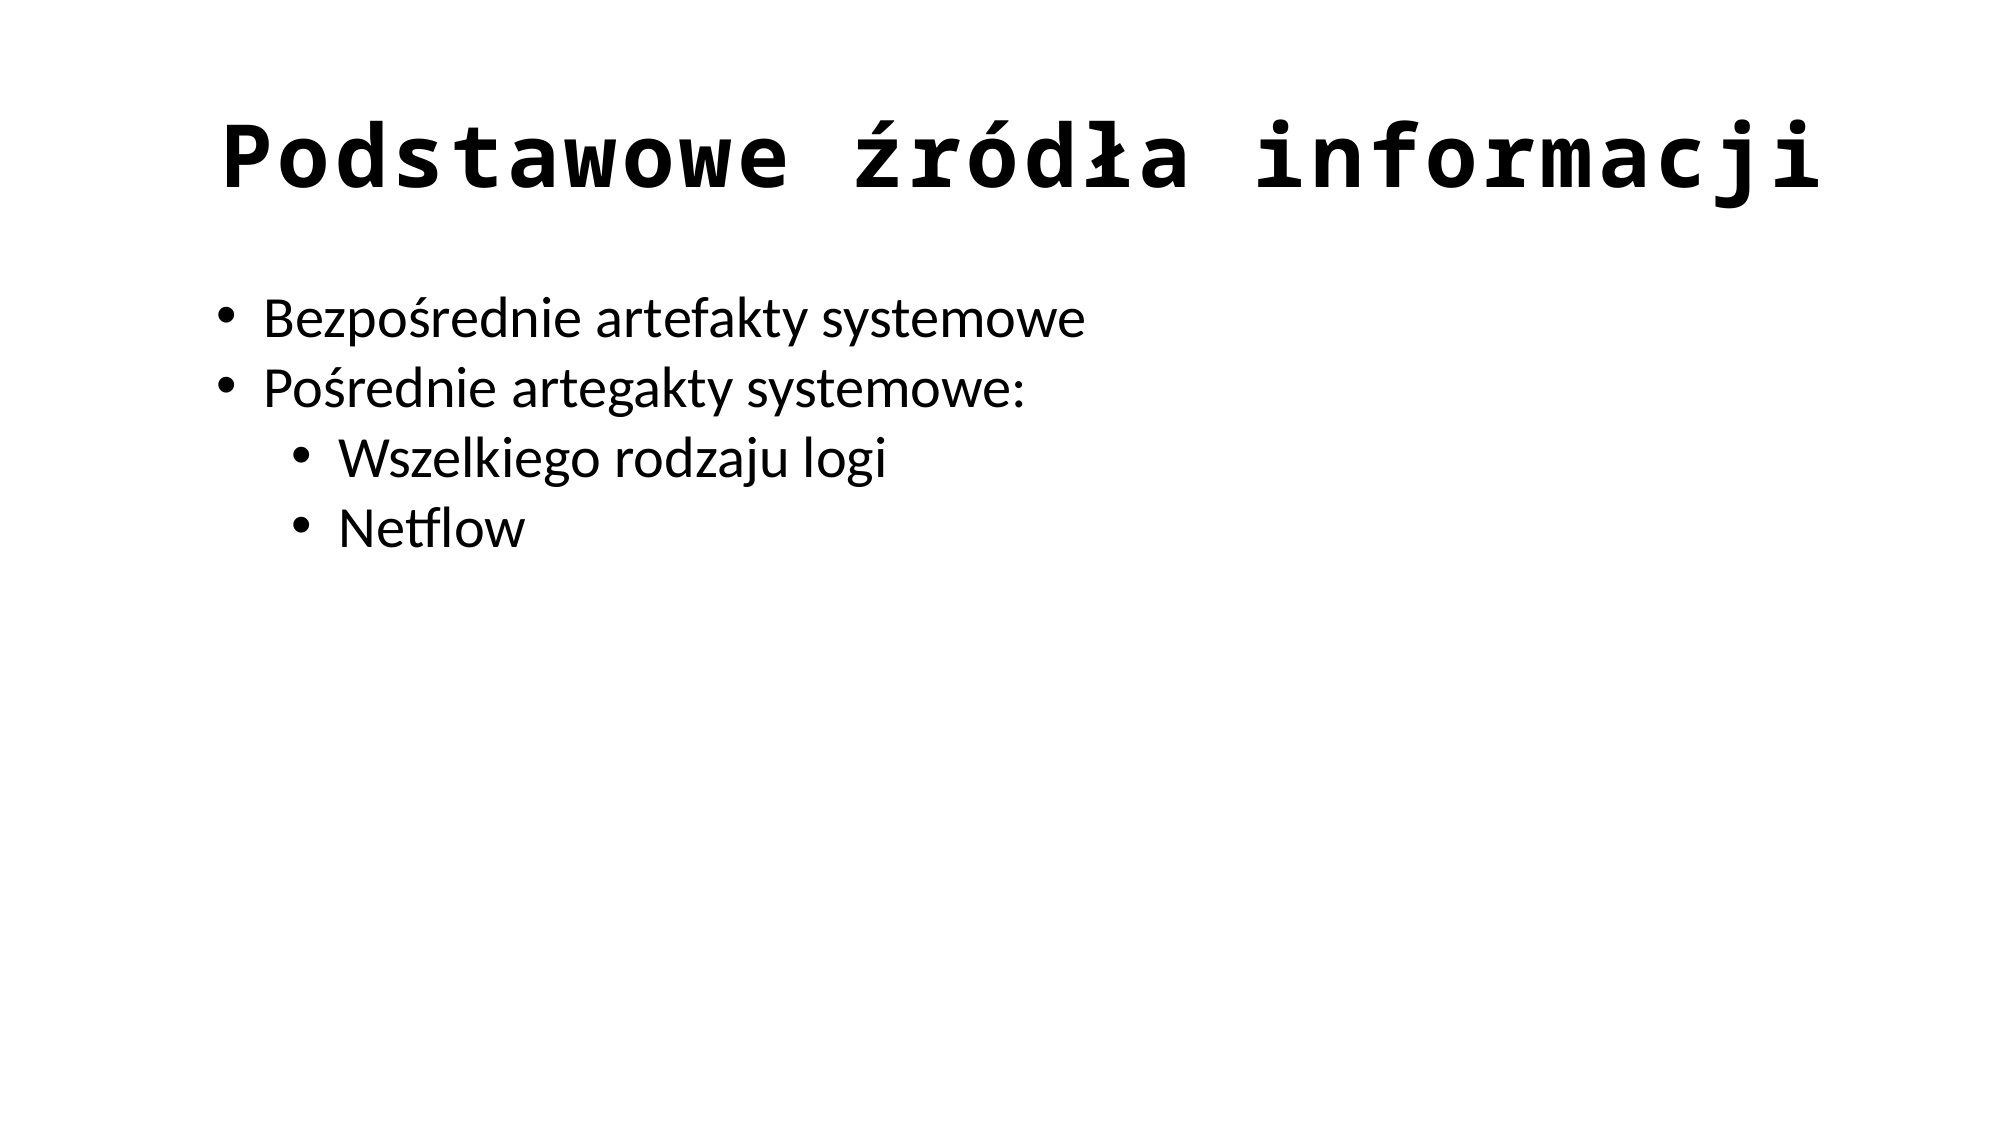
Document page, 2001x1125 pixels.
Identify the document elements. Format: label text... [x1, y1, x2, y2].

text_box Bezpośrednie artefakty systemowe Pośrednie artegakty systemowe: Wszelkiego rodzaju logi Netflow [141, 279, 1858, 560]
text_box Podstawowe źródła informacji [102, 100, 1941, 206]
